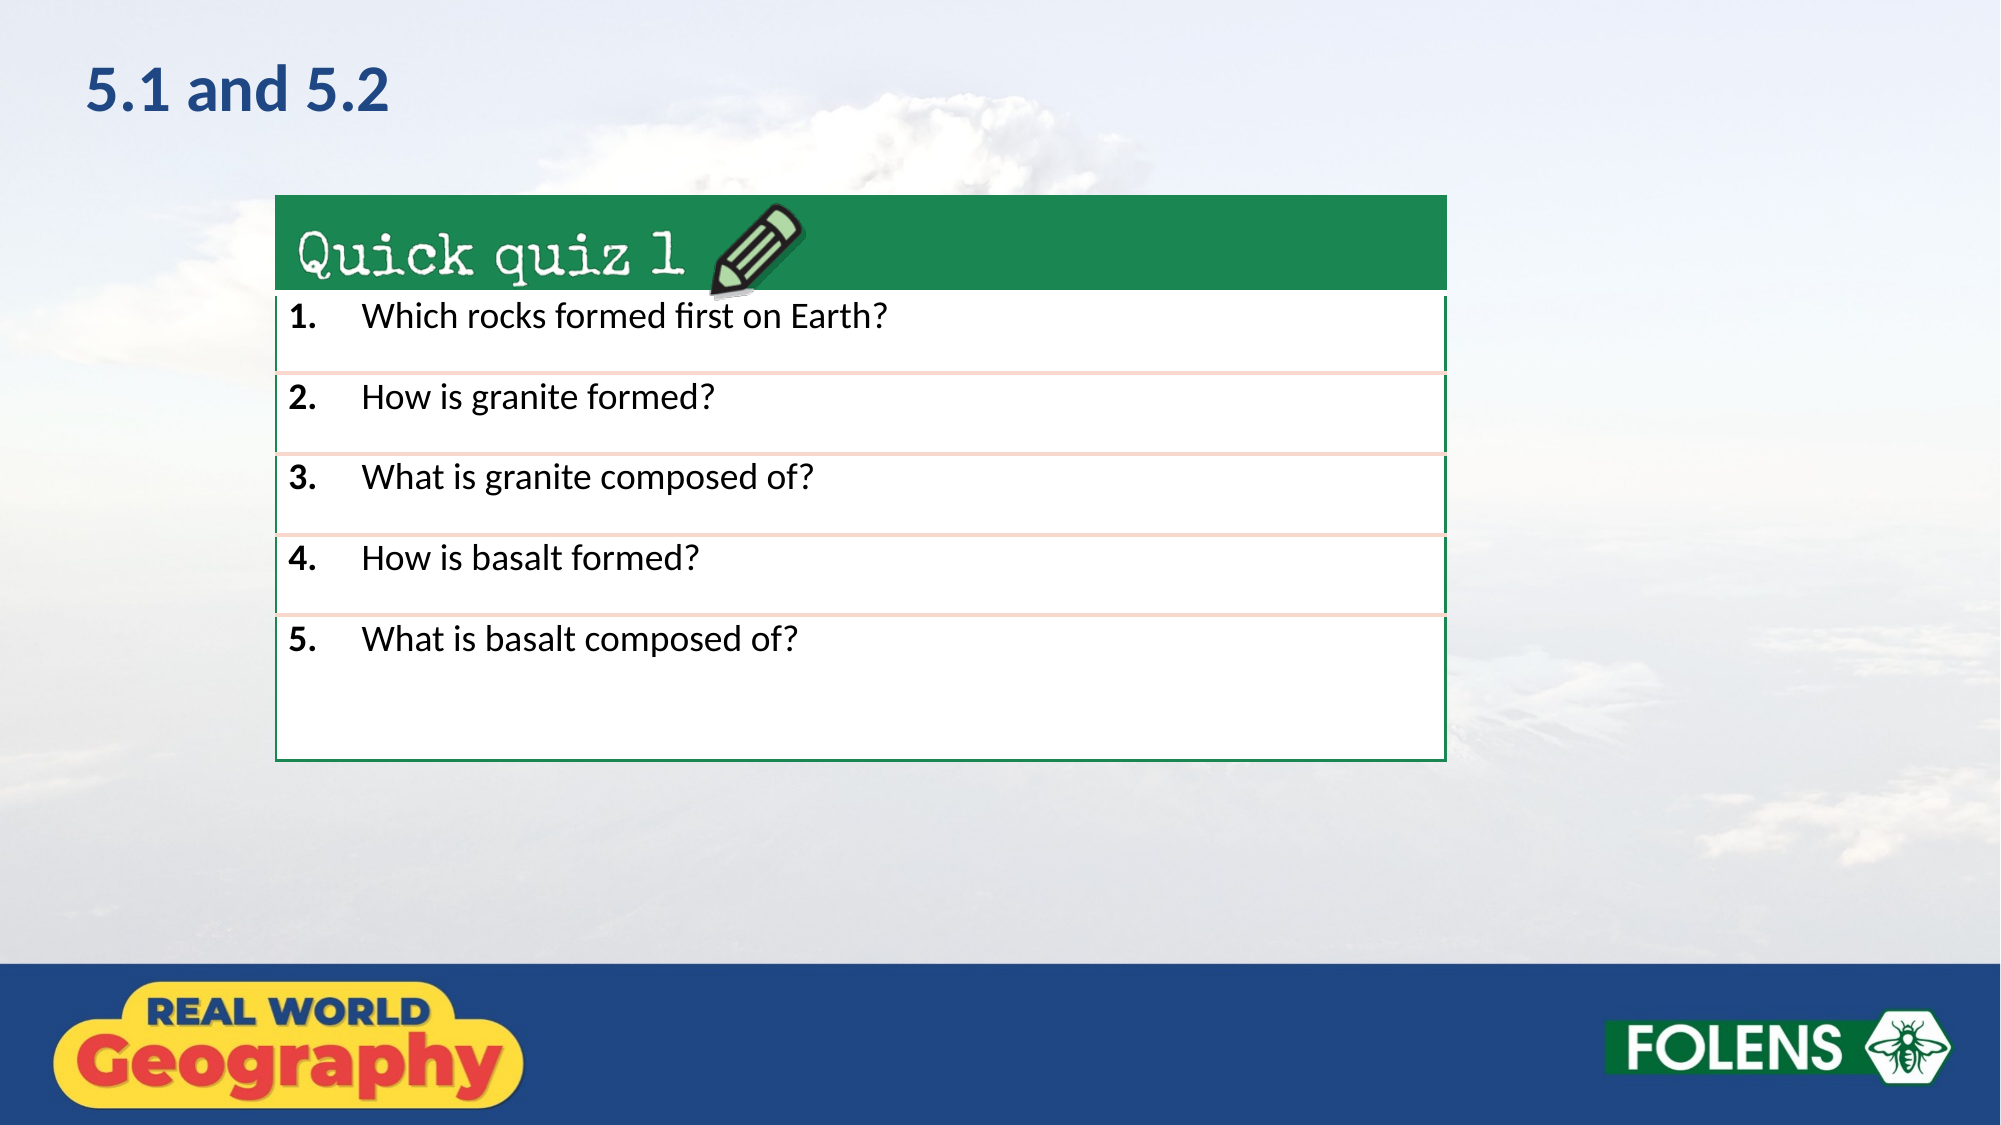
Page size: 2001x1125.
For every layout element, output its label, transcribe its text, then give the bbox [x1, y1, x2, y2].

table_cell 3. What is granite composed of? [277, 456, 1444, 533]
table_cell 2. How is granite formed? [277, 375, 1444, 452]
table_cell 4. How is basalt formed? [277, 537, 1444, 613]
text_box [75, 59, 1801, 162]
table_cell 1. Which rocks formed first on Earth? [277, 296, 1444, 371]
table_header [277, 197, 1444, 290]
picture [0, 0, 2001, 1125]
table_cell 5. What is basalt composed of? [277, 617, 1444, 759]
text_box 5.1 and 5.2 [70, 46, 1796, 148]
